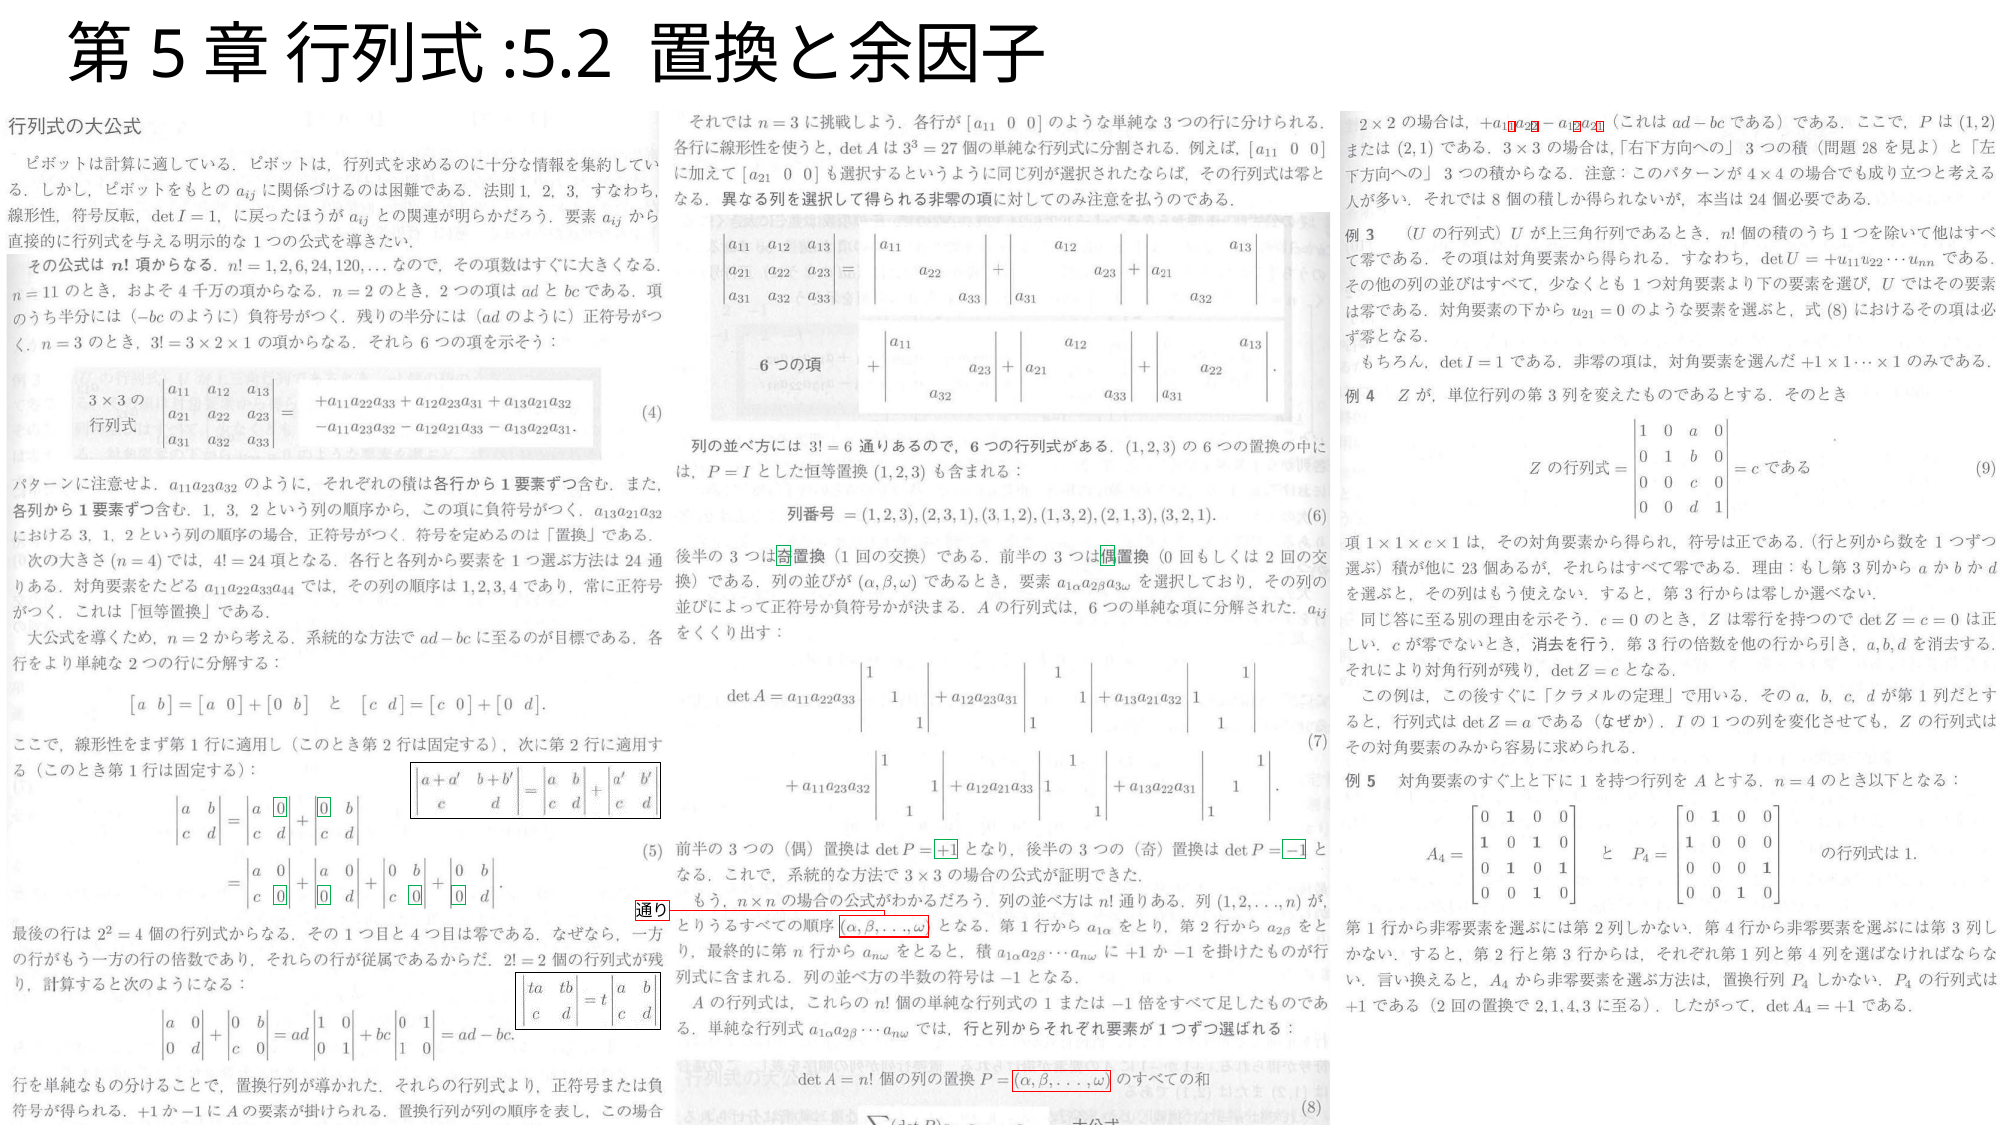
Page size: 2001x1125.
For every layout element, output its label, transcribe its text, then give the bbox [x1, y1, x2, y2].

text_box 第5章 行列式:5.2 置換と余因子 [51, 0, 1863, 112]
picture [6, 111, 1331, 1125]
picture [0, 111, 659, 253]
picture [1340, 111, 2000, 1013]
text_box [674, 910, 885, 916]
